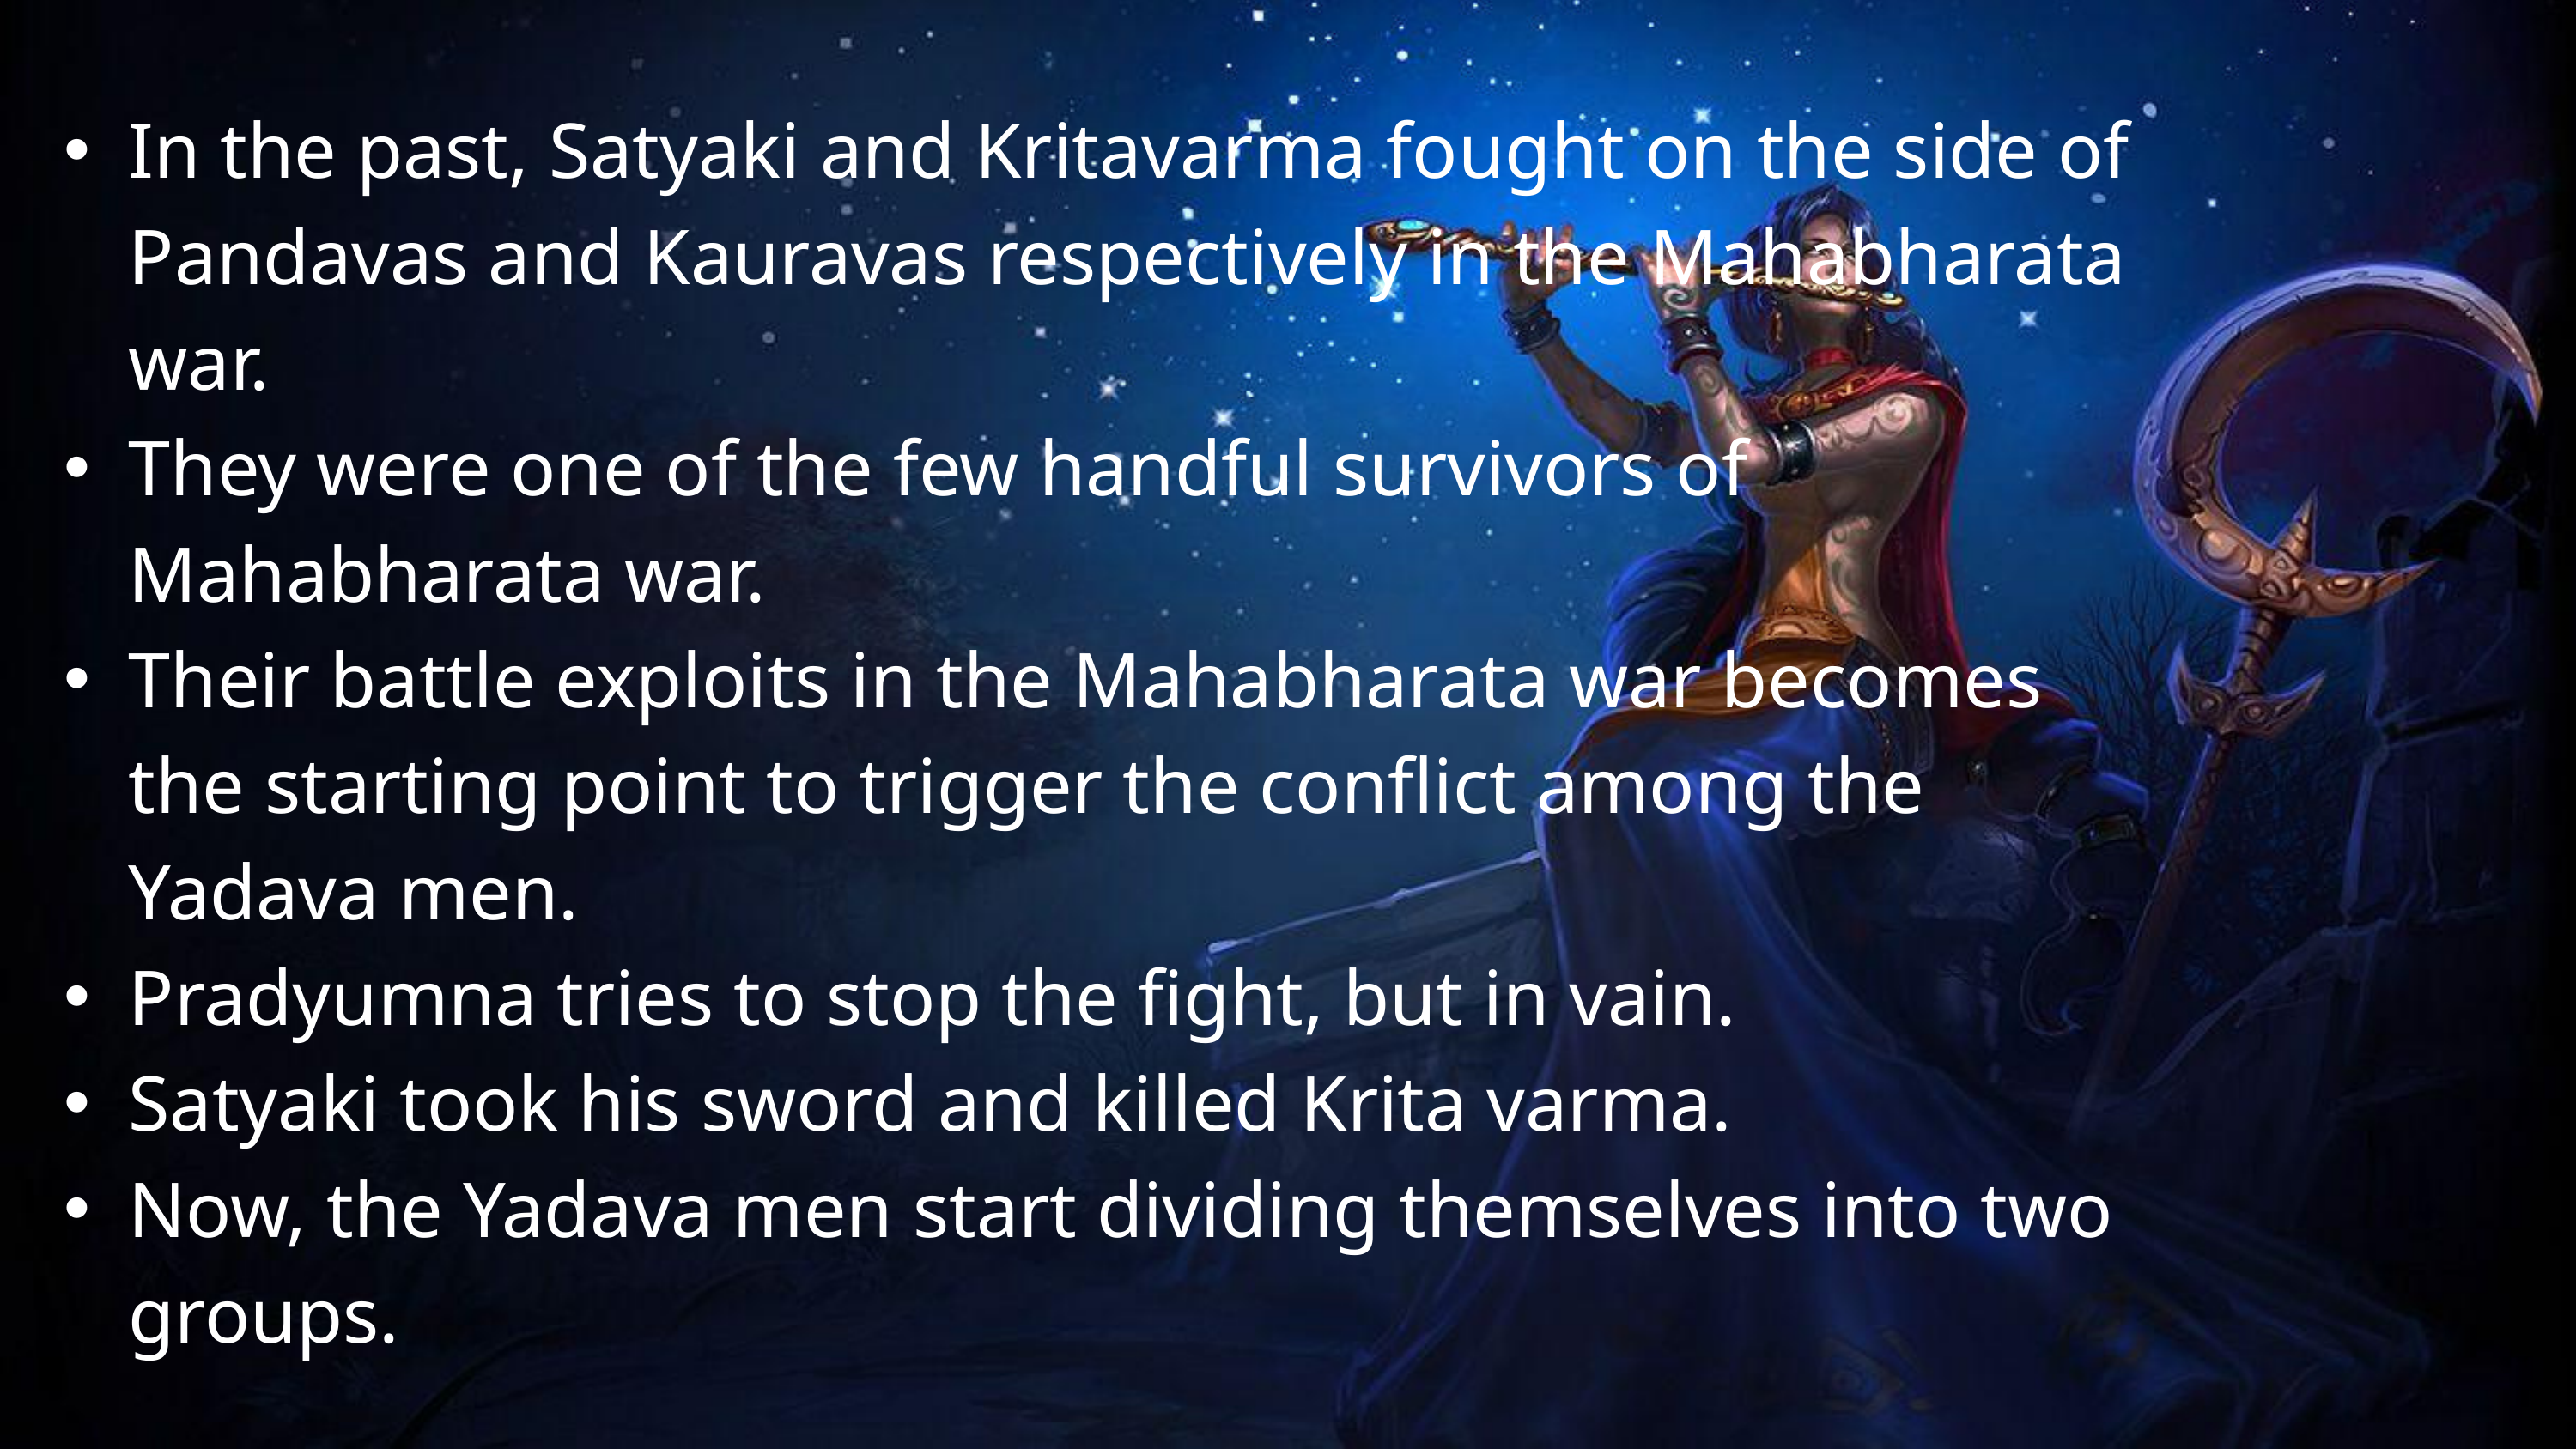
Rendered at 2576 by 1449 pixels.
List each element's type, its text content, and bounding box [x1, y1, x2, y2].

text_box In the past, Satyaki and Kritavarma fought on the side of Pandavas and Kauravas respectively in the Mahabharata war. They were one of the few handful survivors of Mahabharata war. Their battle exploits in the Mahabharata war becomes the starting point to trigger the conflict among the Yadava men. Pradyumna tries to stop the fight, but in vain. Satyaki took his sword and killed Krita varma. Now, the Yadava men start dividing themselves into two groups. [0, 88, 2140, 1358]
picture [0, 0, 2576, 1449]
